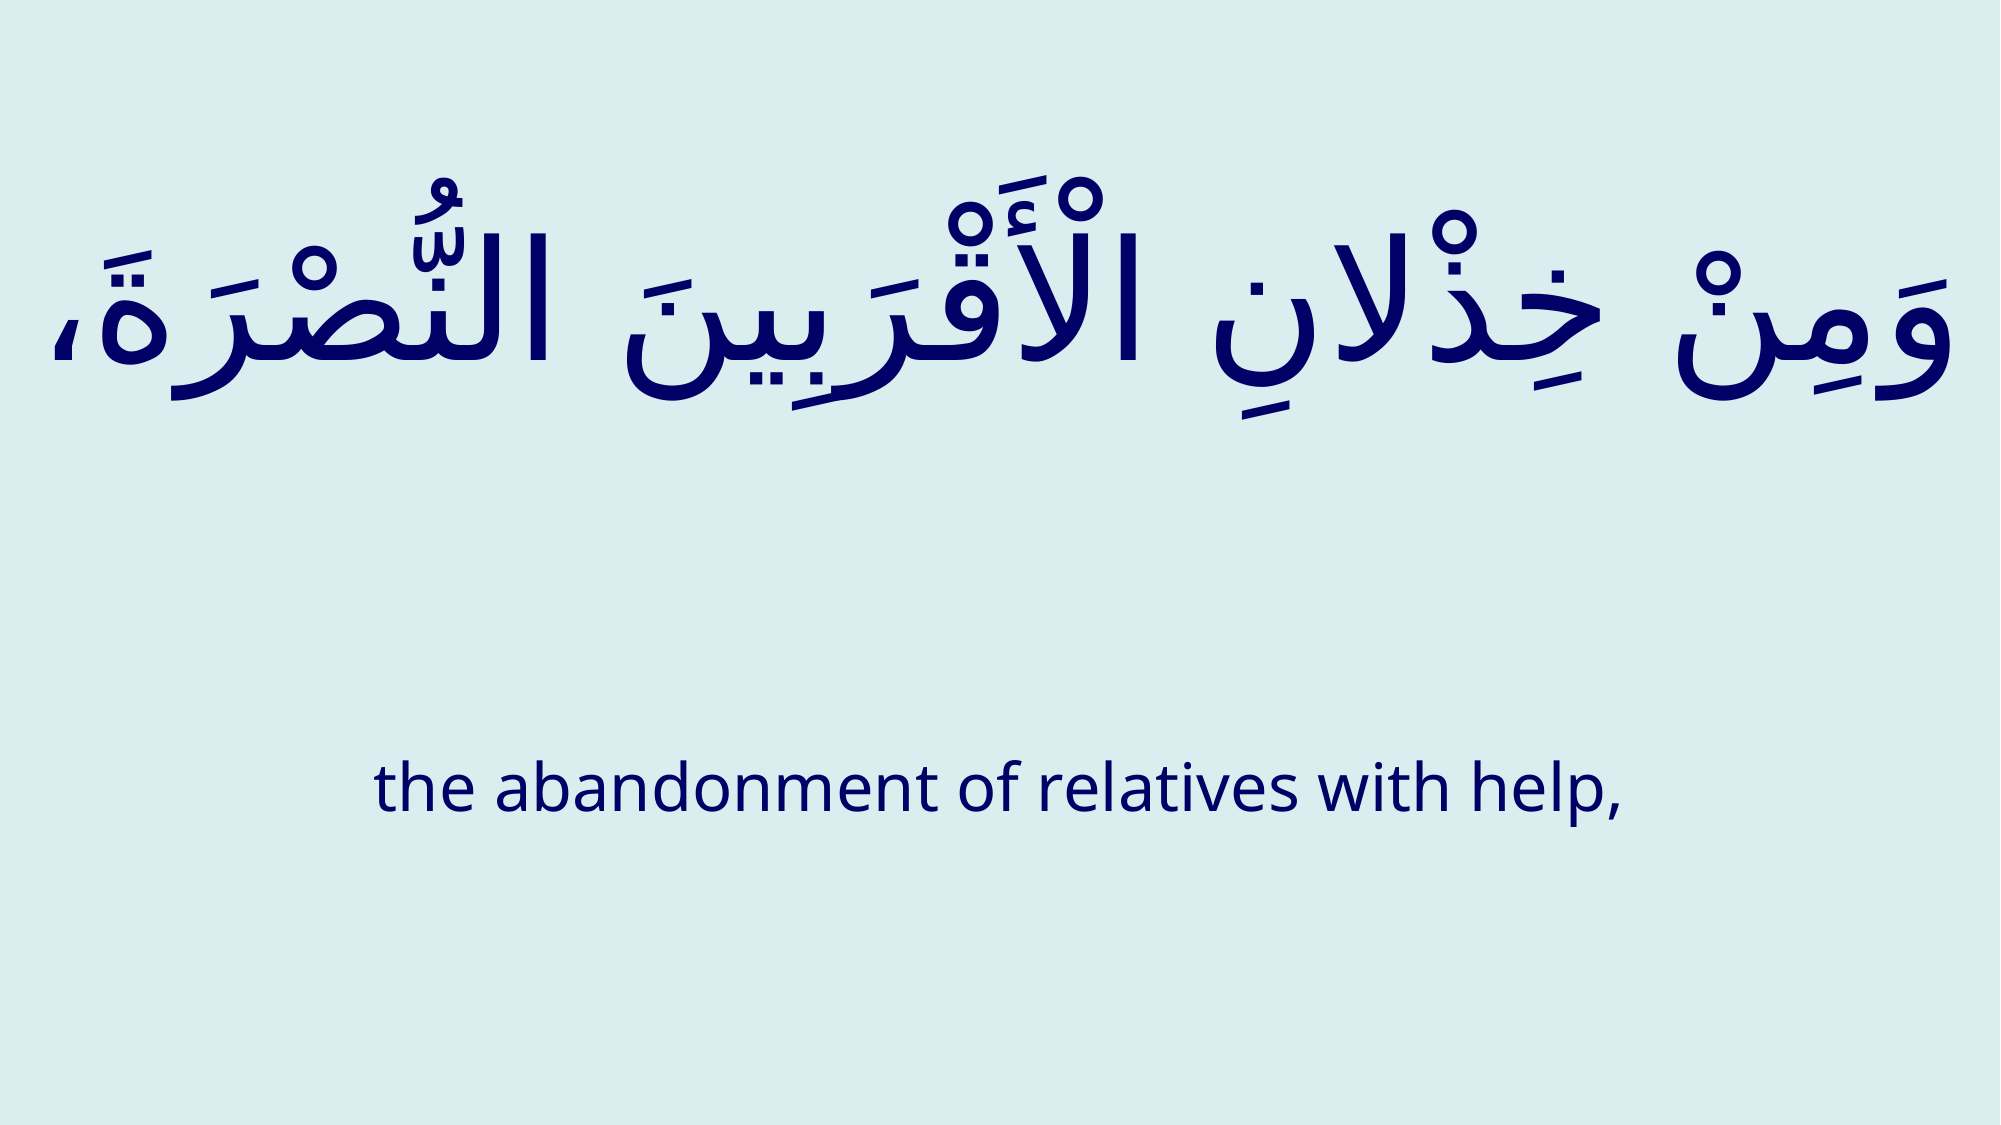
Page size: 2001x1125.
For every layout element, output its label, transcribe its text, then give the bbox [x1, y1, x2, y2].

list the abandonment of relatives with help, [356, 737, 1644, 1050]
title وَمِنْ خِذْلانِ الْأَقْرَبِينَ النُّصْرَةَ، [0, 200, 2000, 388]
